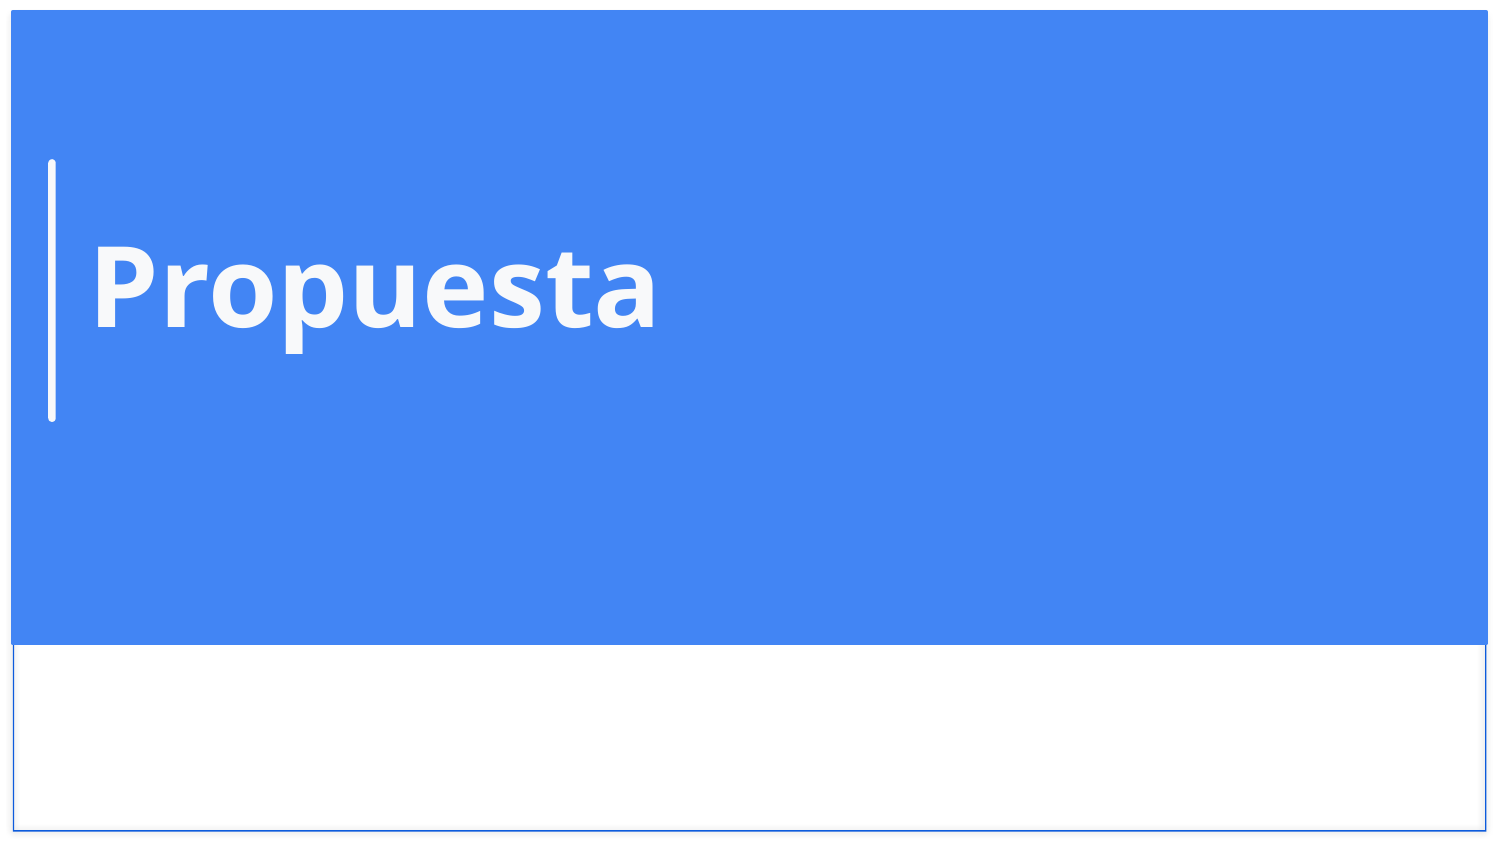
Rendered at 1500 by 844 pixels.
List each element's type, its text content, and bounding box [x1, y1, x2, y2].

text_box [12, 645, 1487, 832]
text_box [48, 159, 56, 422]
text_box Propuesta [73, 200, 1469, 360]
text_box [11, 10, 1488, 645]
